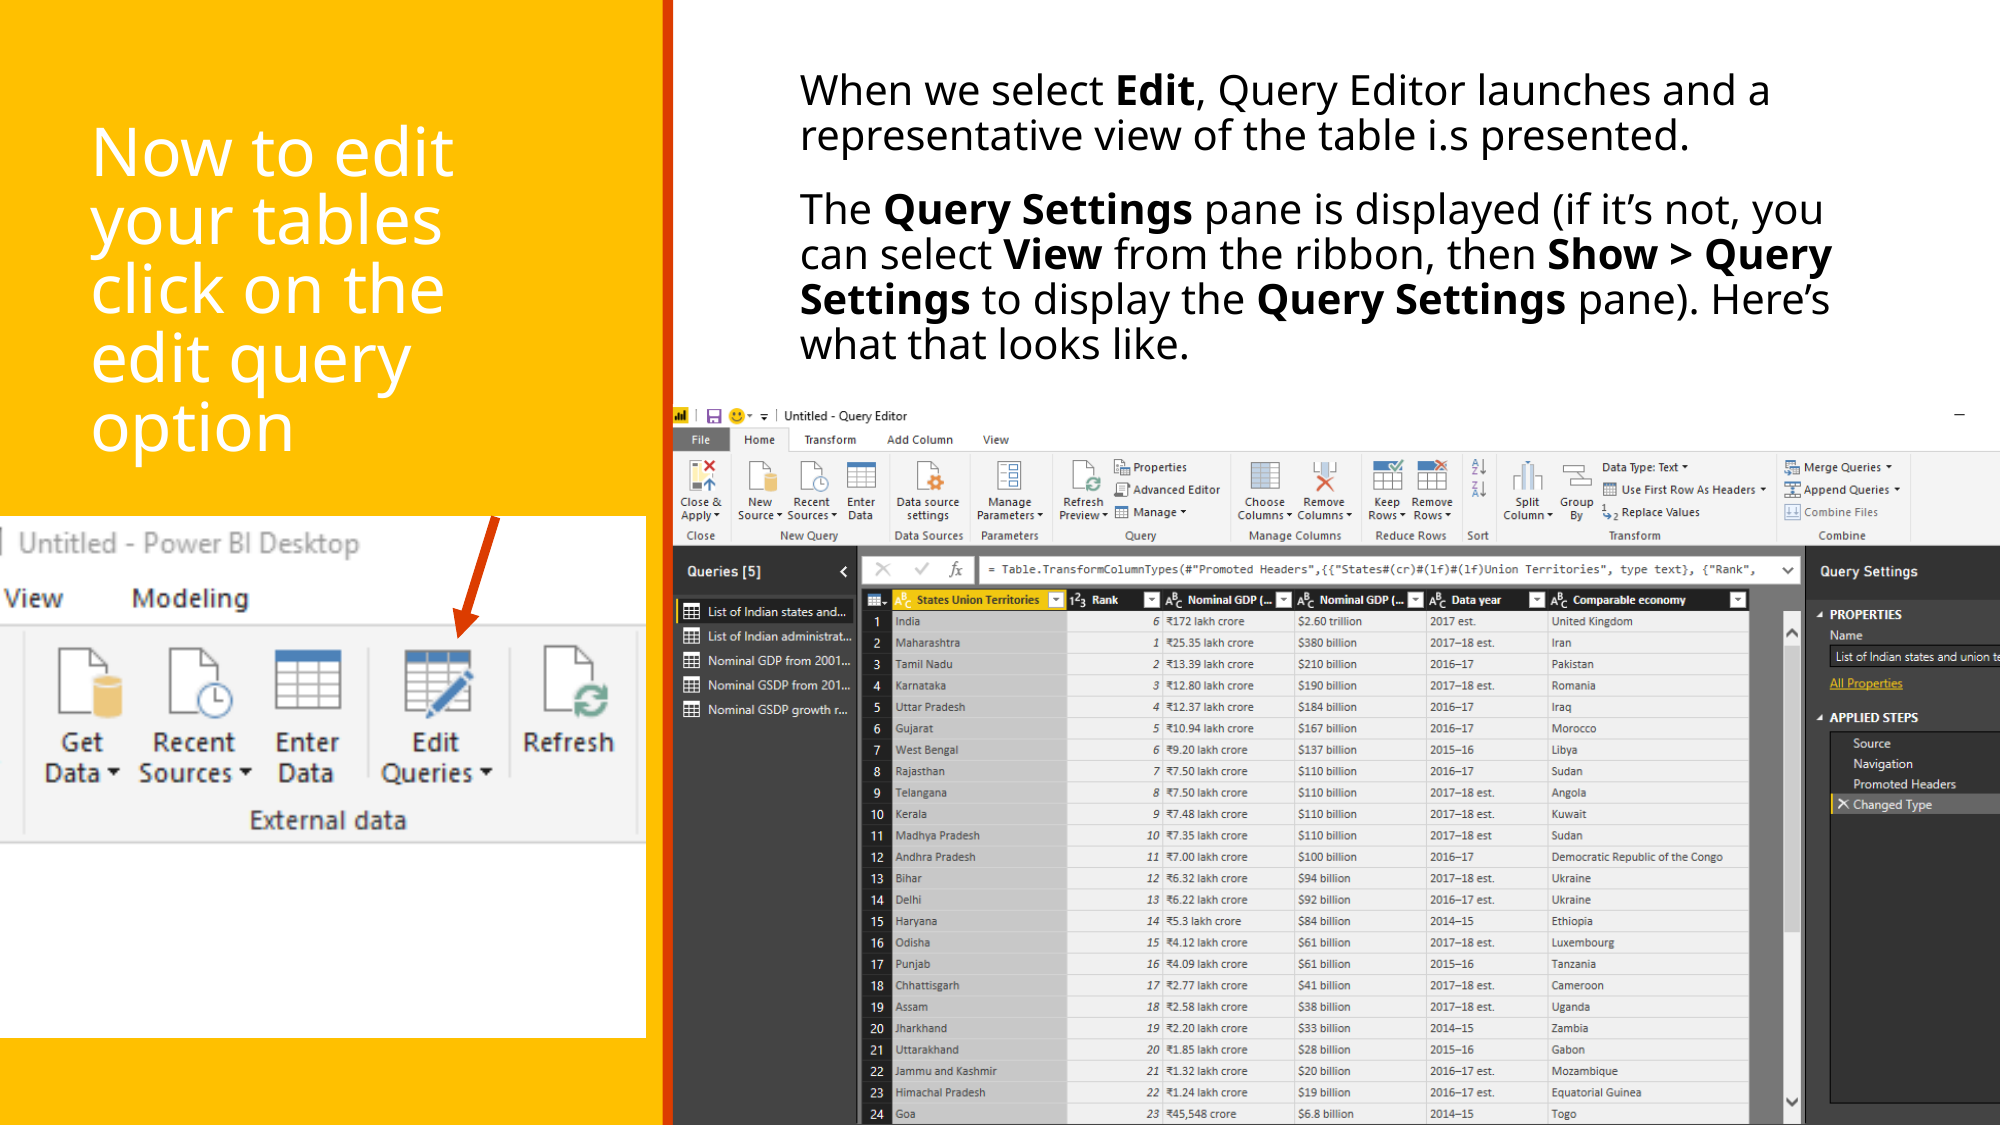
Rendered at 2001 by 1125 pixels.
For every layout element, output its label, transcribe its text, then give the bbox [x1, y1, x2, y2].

picture [0, 516, 646, 1038]
picture [672, 404, 2000, 1125]
list When we select Edit, Query Editor launches and a representative view of the table i.s presented. The Query Settings pane is displayed (if it’s not, you can select View from the ribbon, then Show > Query Settings to display the Query Settings pane). Here’s what that looks like. [784, 62, 1850, 403]
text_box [457, 516, 496, 640]
title Now to edit your tables click on the edit query option [75, 97, 600, 473]
